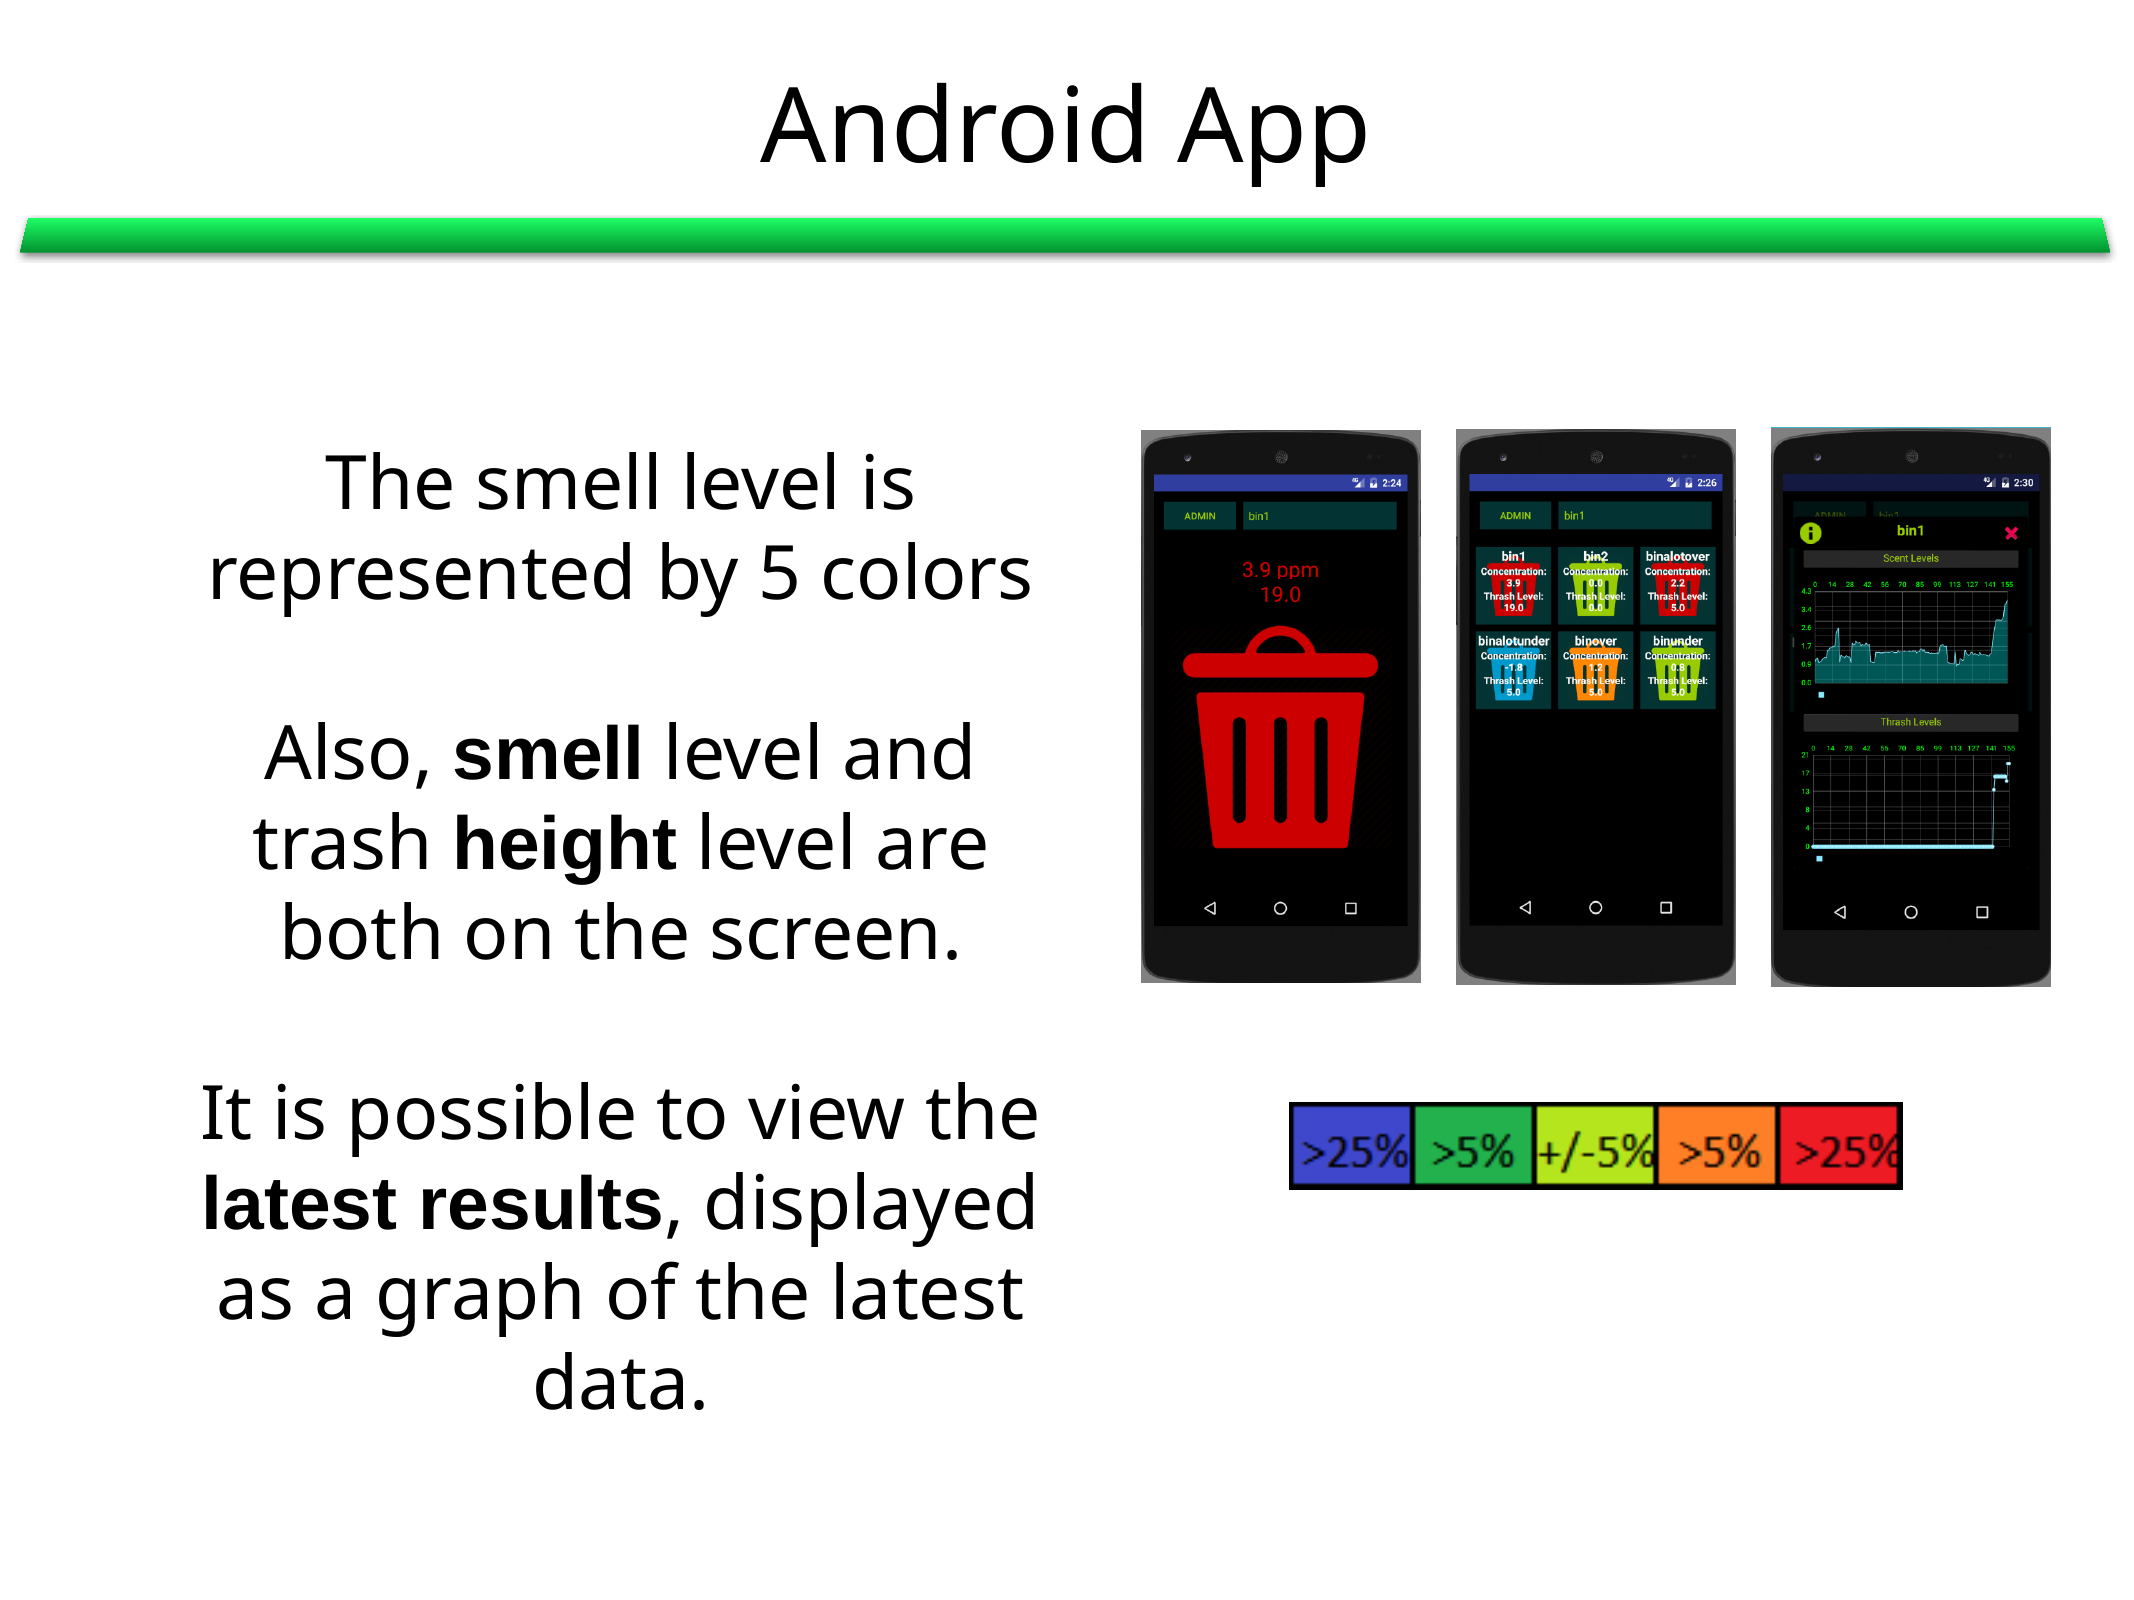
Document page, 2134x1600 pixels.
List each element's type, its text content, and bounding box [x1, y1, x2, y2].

picture [1289, 1102, 1903, 1190]
text_box Android App [268, 49, 1865, 192]
picture [1455, 429, 1736, 985]
text_box The smell level is represented by 5 colors Also, smell level and trash height level are both on the screen. It is possible to view the latest results, displayed as a graph of the latest data. [176, 425, 1066, 1433]
text_box [20, 217, 2111, 253]
picture [1770, 427, 2051, 987]
picture [1140, 430, 1421, 984]
